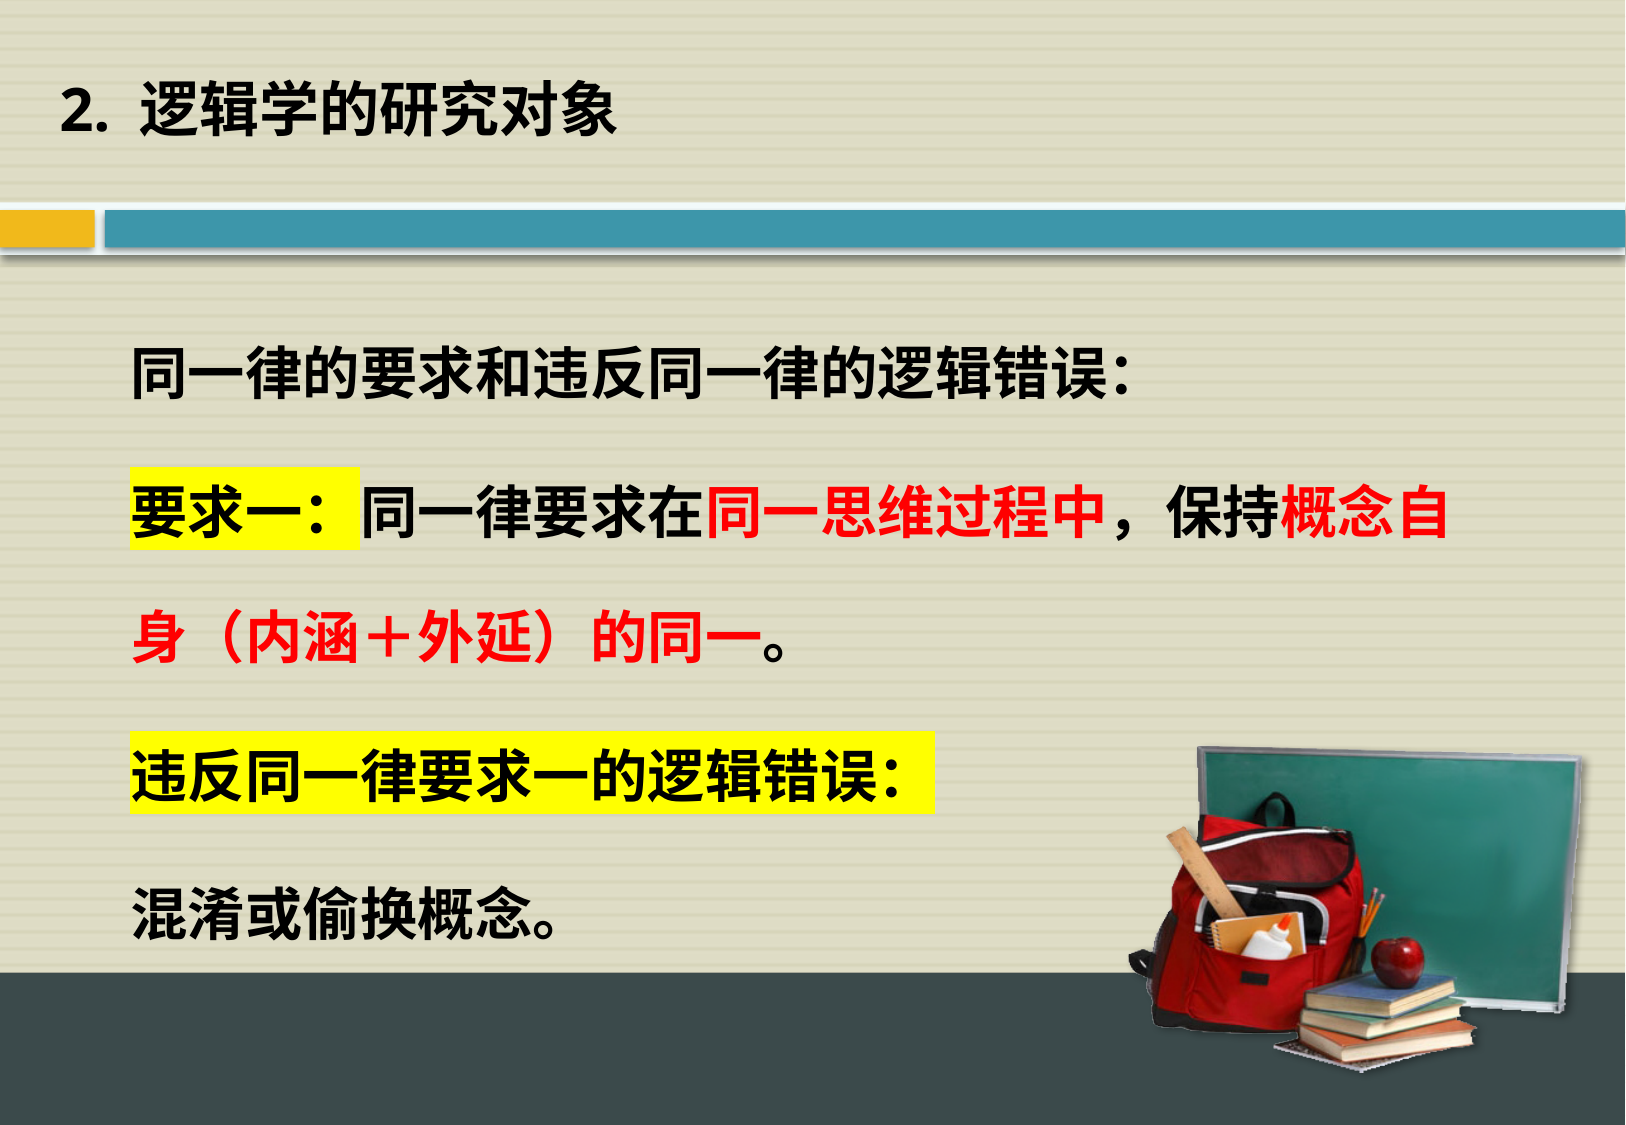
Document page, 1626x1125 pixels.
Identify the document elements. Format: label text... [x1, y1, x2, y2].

picture [1121, 726, 1625, 1073]
list 2. 逻辑学的研究对象 [44, 54, 1380, 157]
list 同一律的要求和违反同一律的逻辑错误： 要求一：同一律要求在同一思维过程中，保持概念自身（内涵＋外延）的同一。 违反同一律要求一的逻辑错误： 混淆或偷换概念。 [115, 278, 1510, 965]
